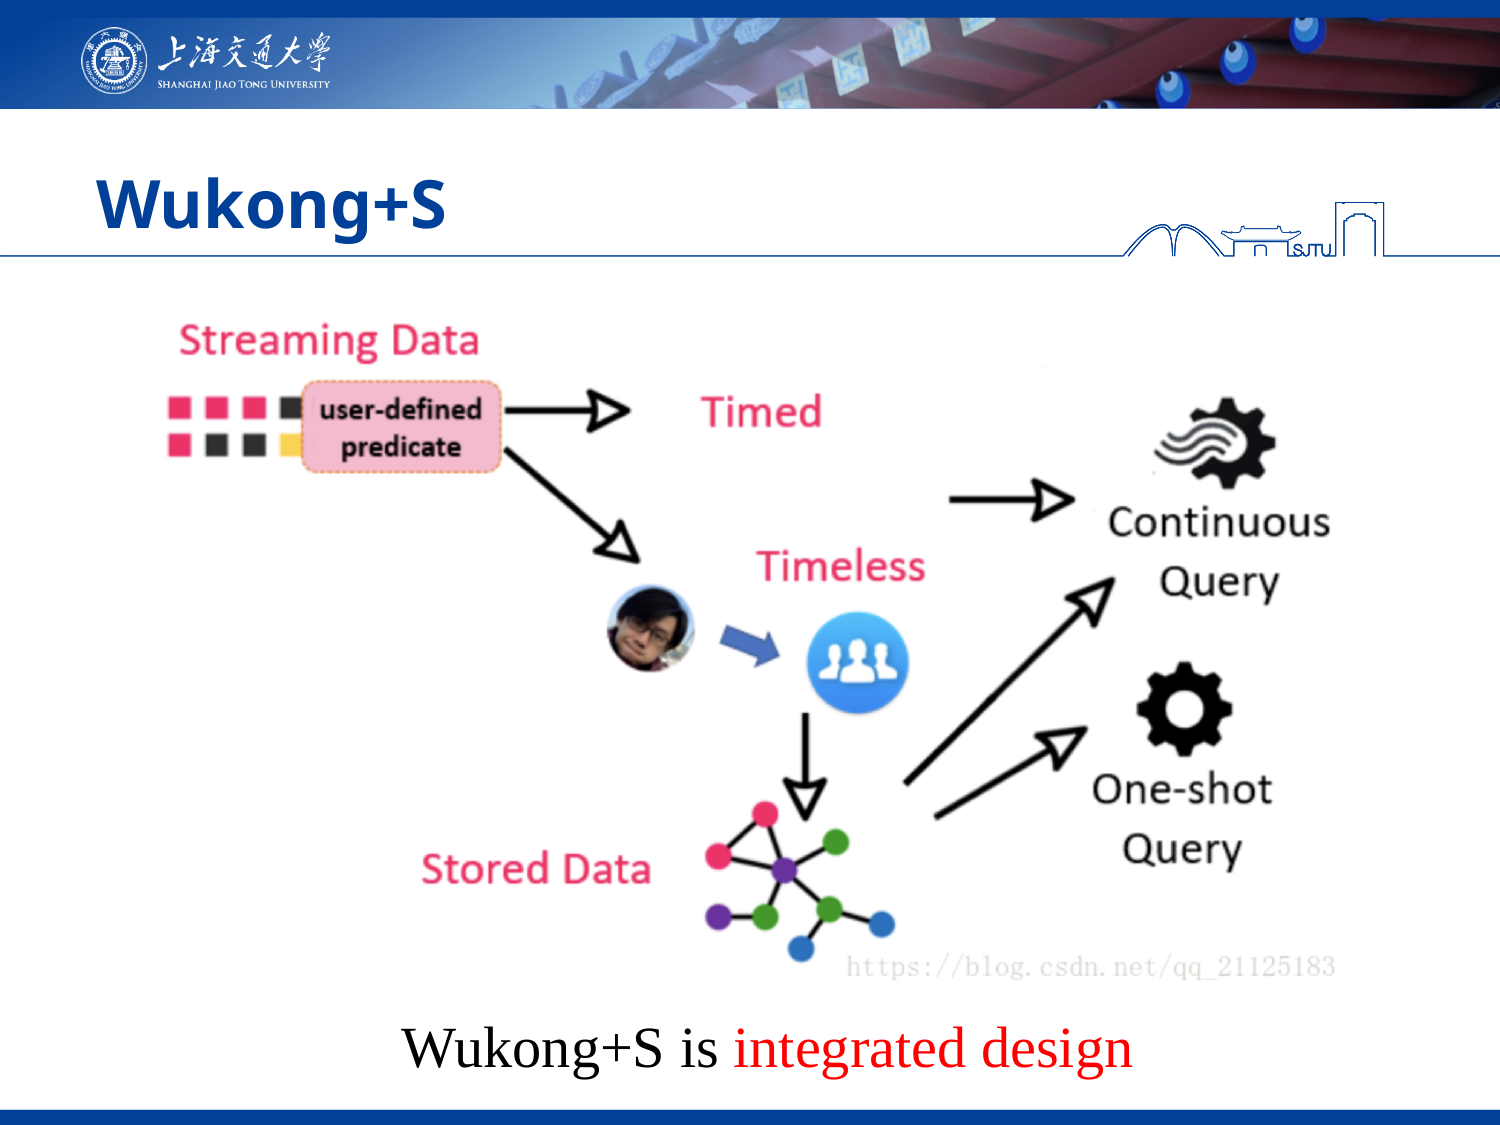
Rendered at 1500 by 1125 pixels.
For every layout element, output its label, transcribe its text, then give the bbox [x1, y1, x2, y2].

picture [132, 292, 1404, 1002]
text_box Wukong+S is integrated design [386, 1002, 1149, 1086]
title Wukong+S [81, 159, 1455, 254]
picture [0, 18, 1500, 109]
